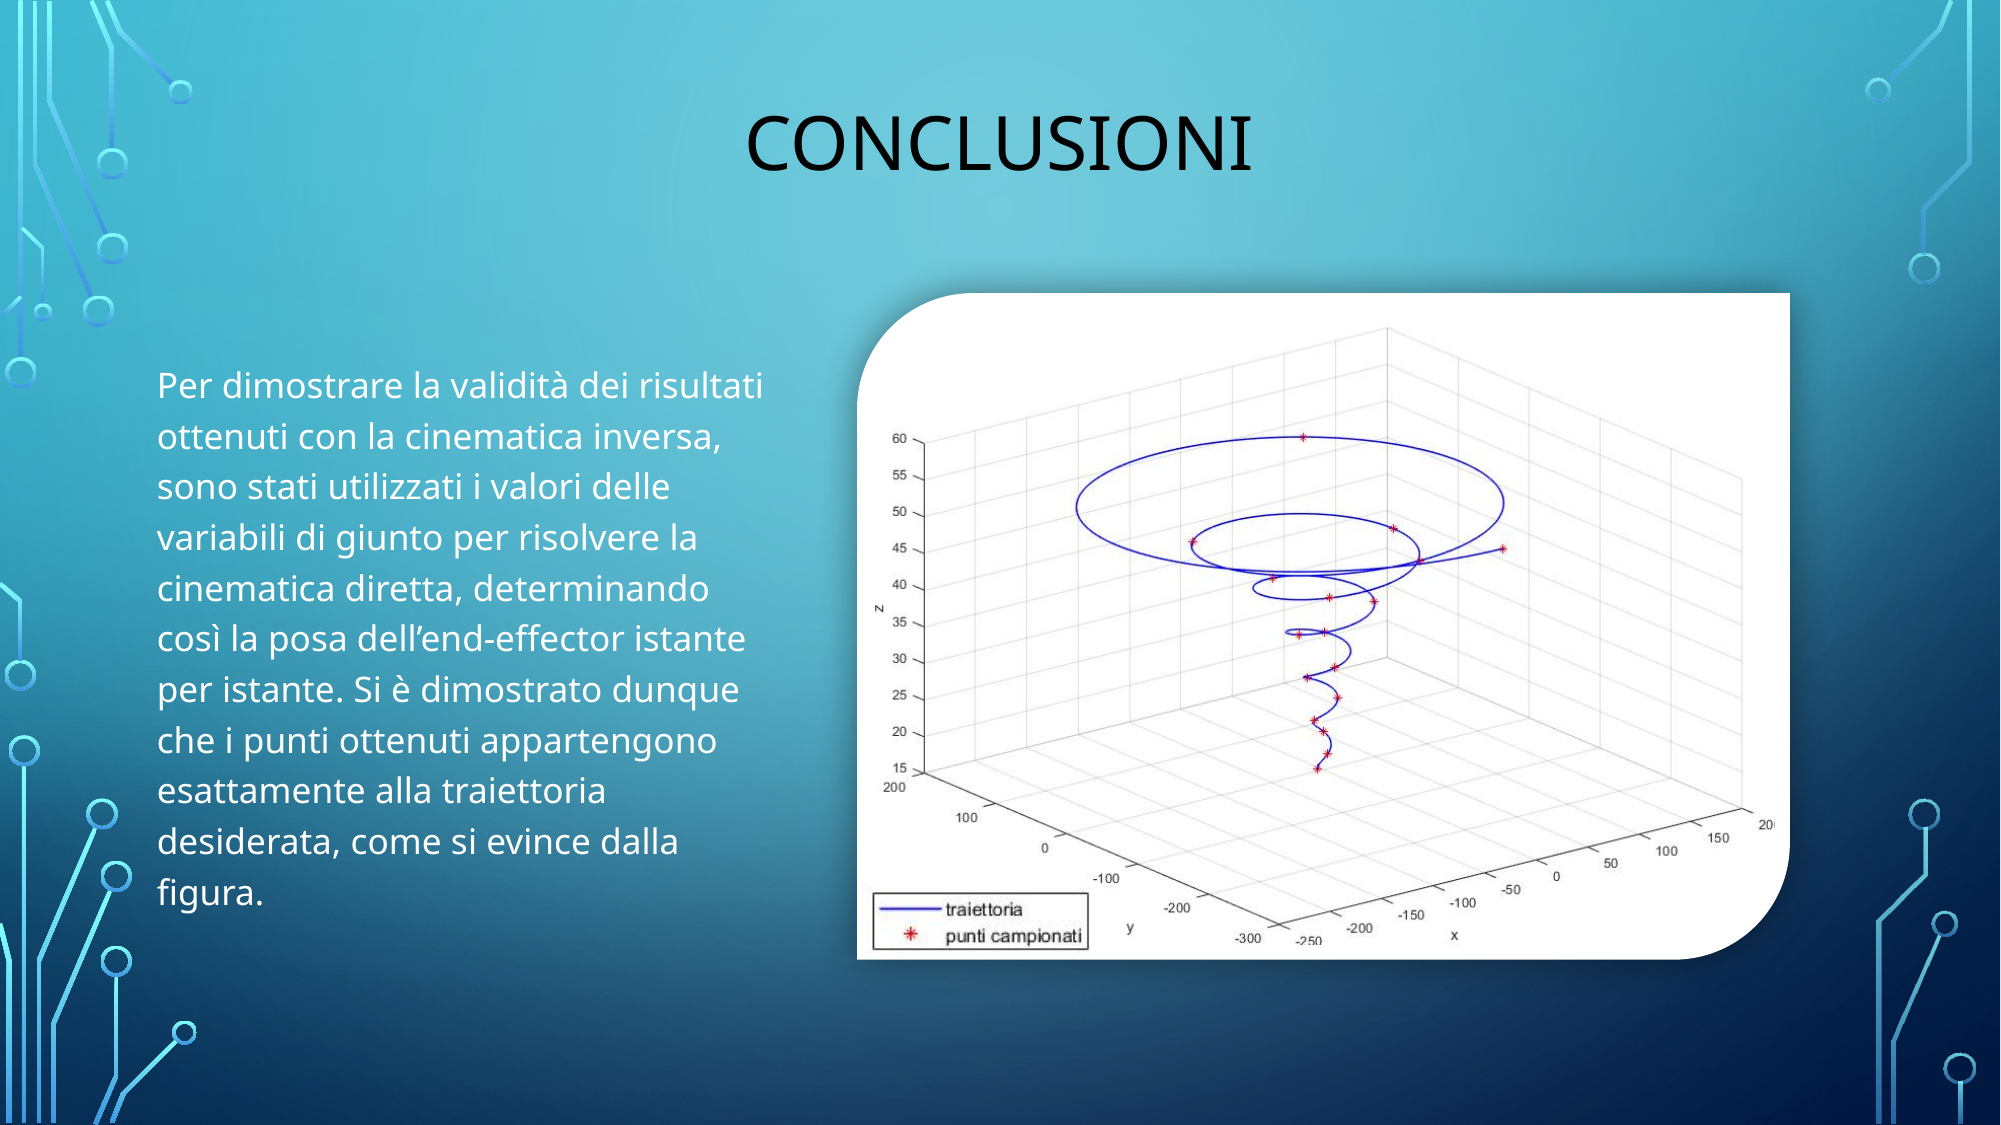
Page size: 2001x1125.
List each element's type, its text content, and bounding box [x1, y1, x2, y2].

picture [864, 300, 1783, 953]
list Per dimostrare la validità dei risultati ottenuti con la cinematica inversa, sono stati utilizzati i valori delle variabili di giunto per risolvere la cinematica diretta, determinando così la posa dell’end-effector istante per istante. Si è dimostrato dunque che i punti ottenuti appartengono esattamente alla traiettoria desiderata, come si evince dalla figura. [141, 347, 788, 929]
title conclusioni [187, 25, 1813, 268]
